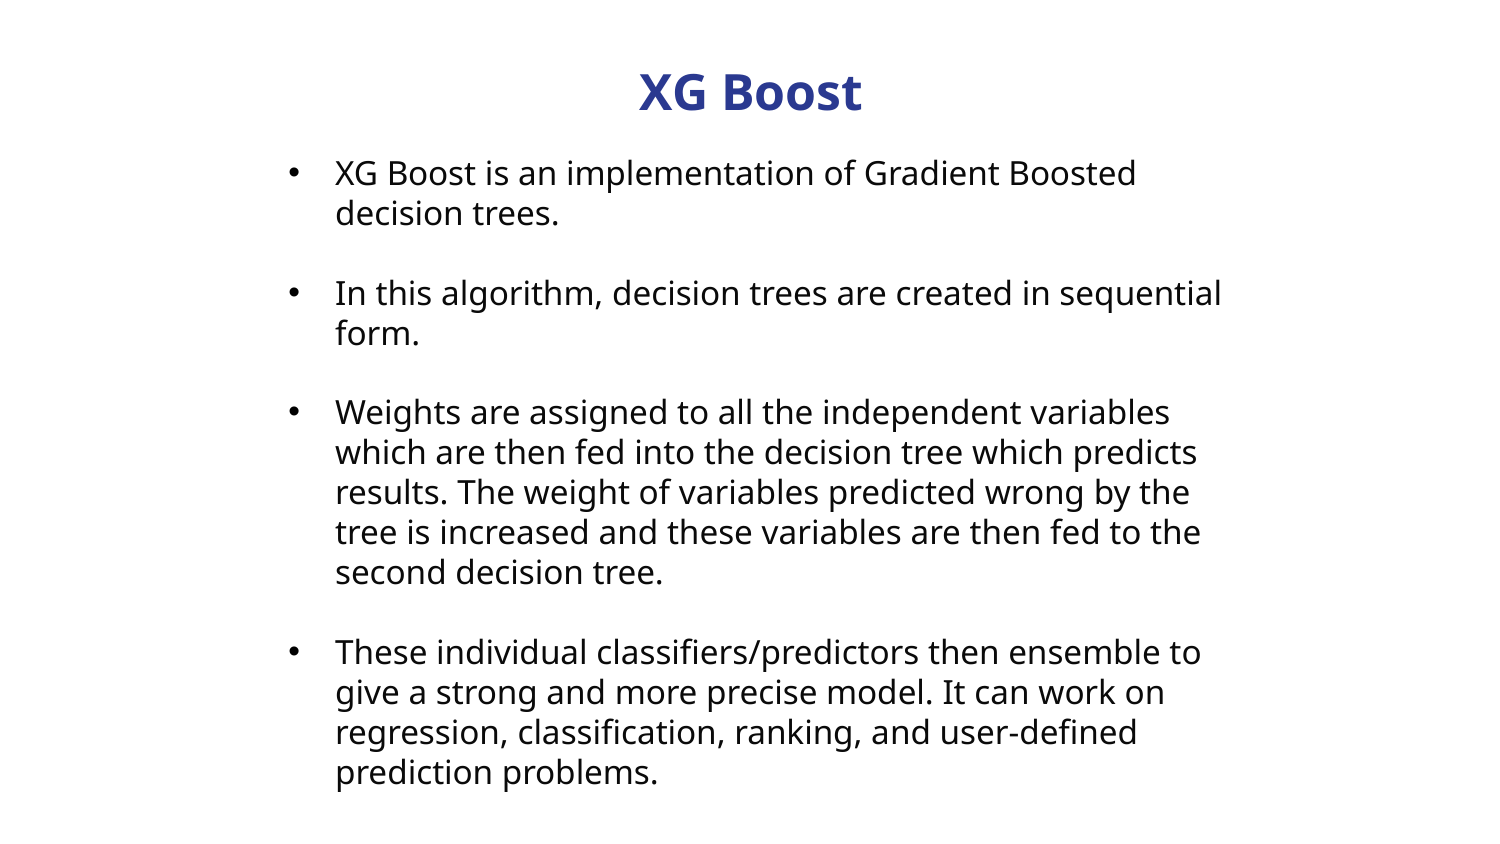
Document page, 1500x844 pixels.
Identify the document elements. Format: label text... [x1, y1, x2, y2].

text_box XG Boost is an implementation of Gradient Boosted decision trees. In this algorithm, decision trees are created in sequential form. Weights are assigned to all the independent variables which are then fed into the decision tree which predicts results. The weight of variables predicted wrong by the tree is increased and these variables are then fed to the second decision tree. These individual classifiers/predictors then ensemble to give a strong and more precise model. It can work on regression, classification, ranking, and user-defined prediction problems. [273, 144, 1251, 833]
title XG Boost [52, 44, 1451, 145]
